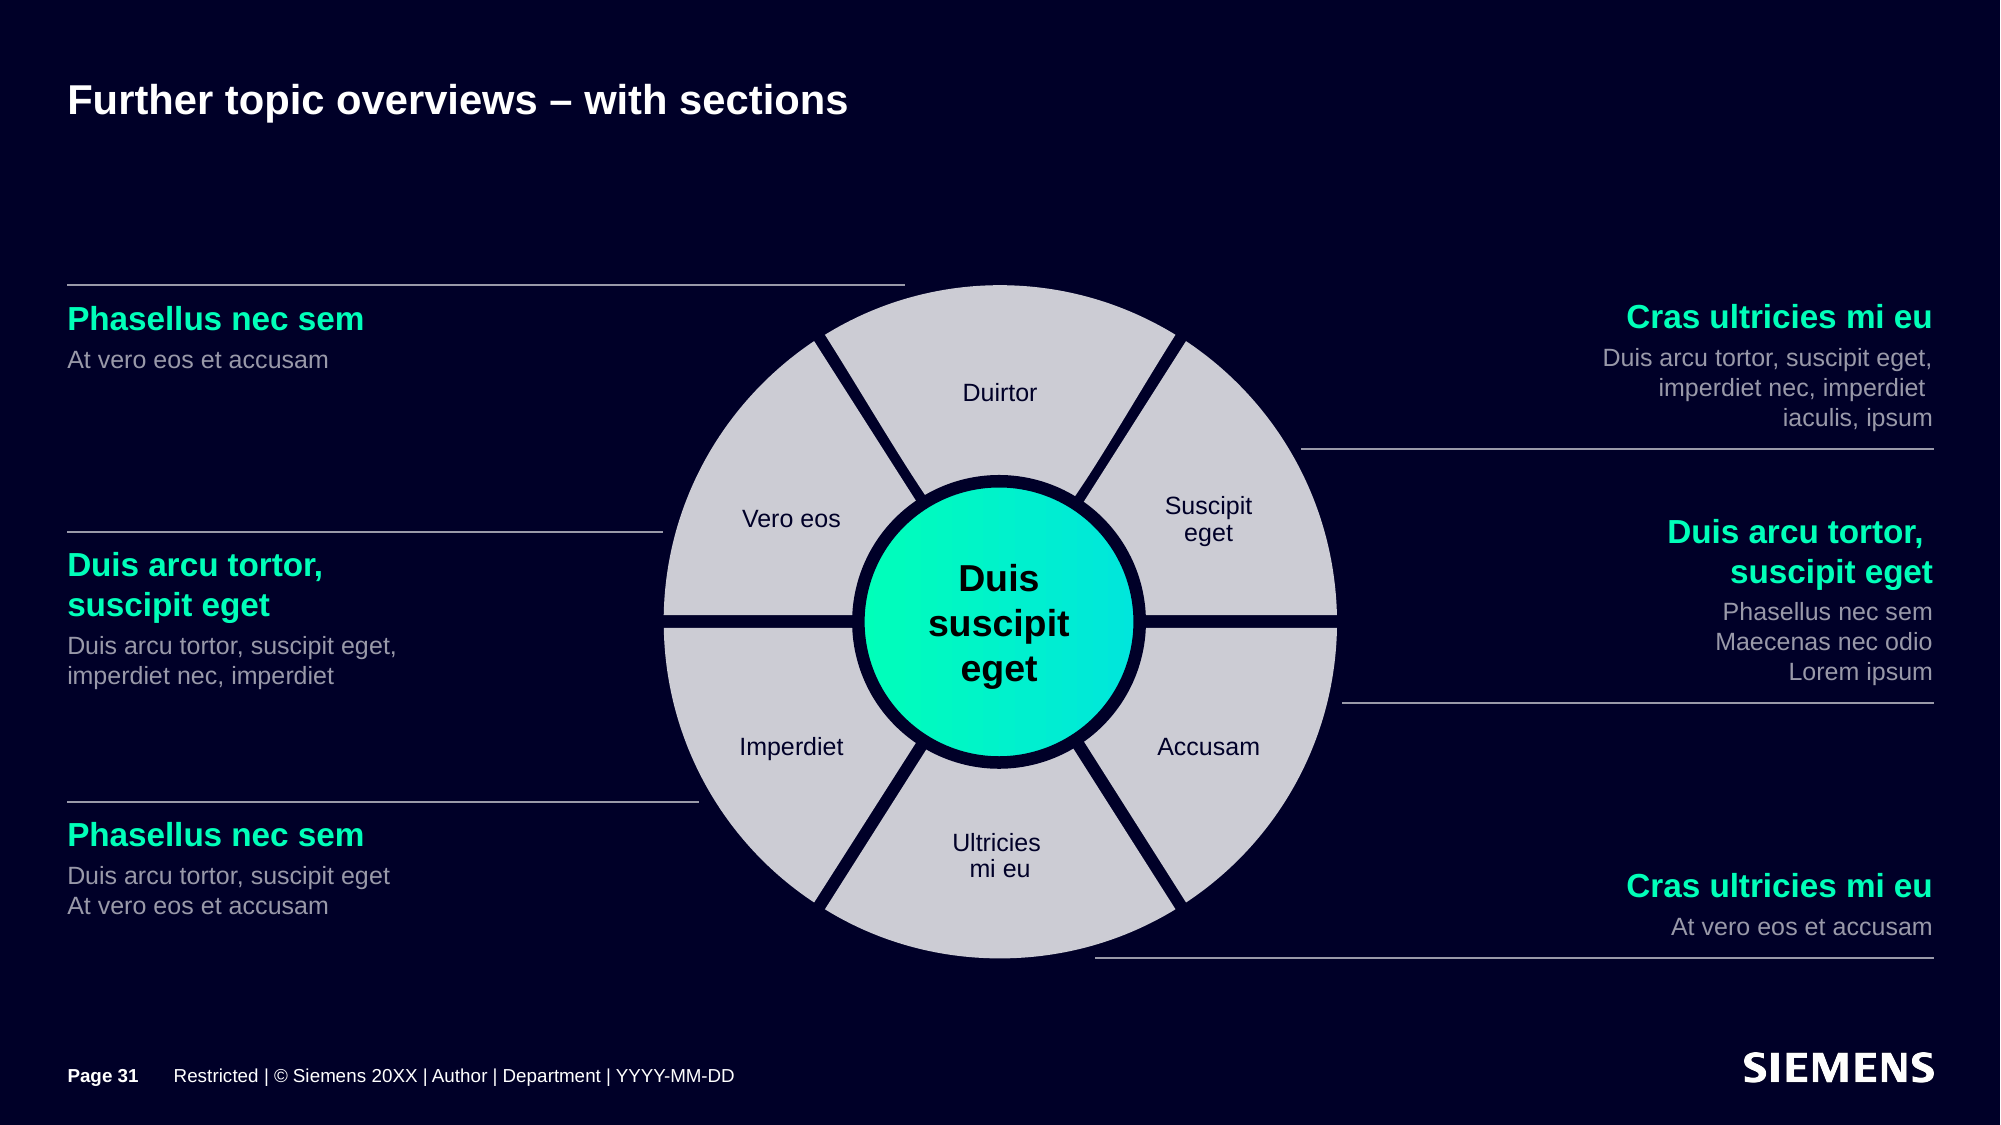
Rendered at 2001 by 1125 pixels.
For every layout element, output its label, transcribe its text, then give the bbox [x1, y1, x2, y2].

picture [1744, 1052, 1934, 1083]
title Further topic overviews – with sections [67, 78, 1686, 173]
text_box Duis arcu tortor, suscipit eget Duis arcu tortor, suscipit eget, imperdiet nec, imperdiet [67, 532, 481, 708]
text_box Duis arcu tortor, suscipit eget Phasellus nec sem Maecenas nec odio Lorem ipsum [1520, 498, 1934, 703]
text_box Cras ultricies mi eu Duis arcu tortor, suscipit eget, imperdiet nec, imperdiet iaculis, ipsum [1520, 271, 1934, 448]
text_box Phasellus nec sem Duis arcu tortor, suscipit eget At vero eos et accusam [67, 802, 481, 938]
slide_number Page 31 [67, 1035, 174, 1125]
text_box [663, 285, 1337, 959]
text_box Cras ultricies mi eu At vero eos et accusam [1520, 852, 1934, 958]
footer Restricted | © Siemens 20XX | Author | Department | YYYY-MM-DD [174, 1035, 1686, 1125]
text_box Phasellus nec sem At vero eos et accusam [67, 286, 481, 391]
